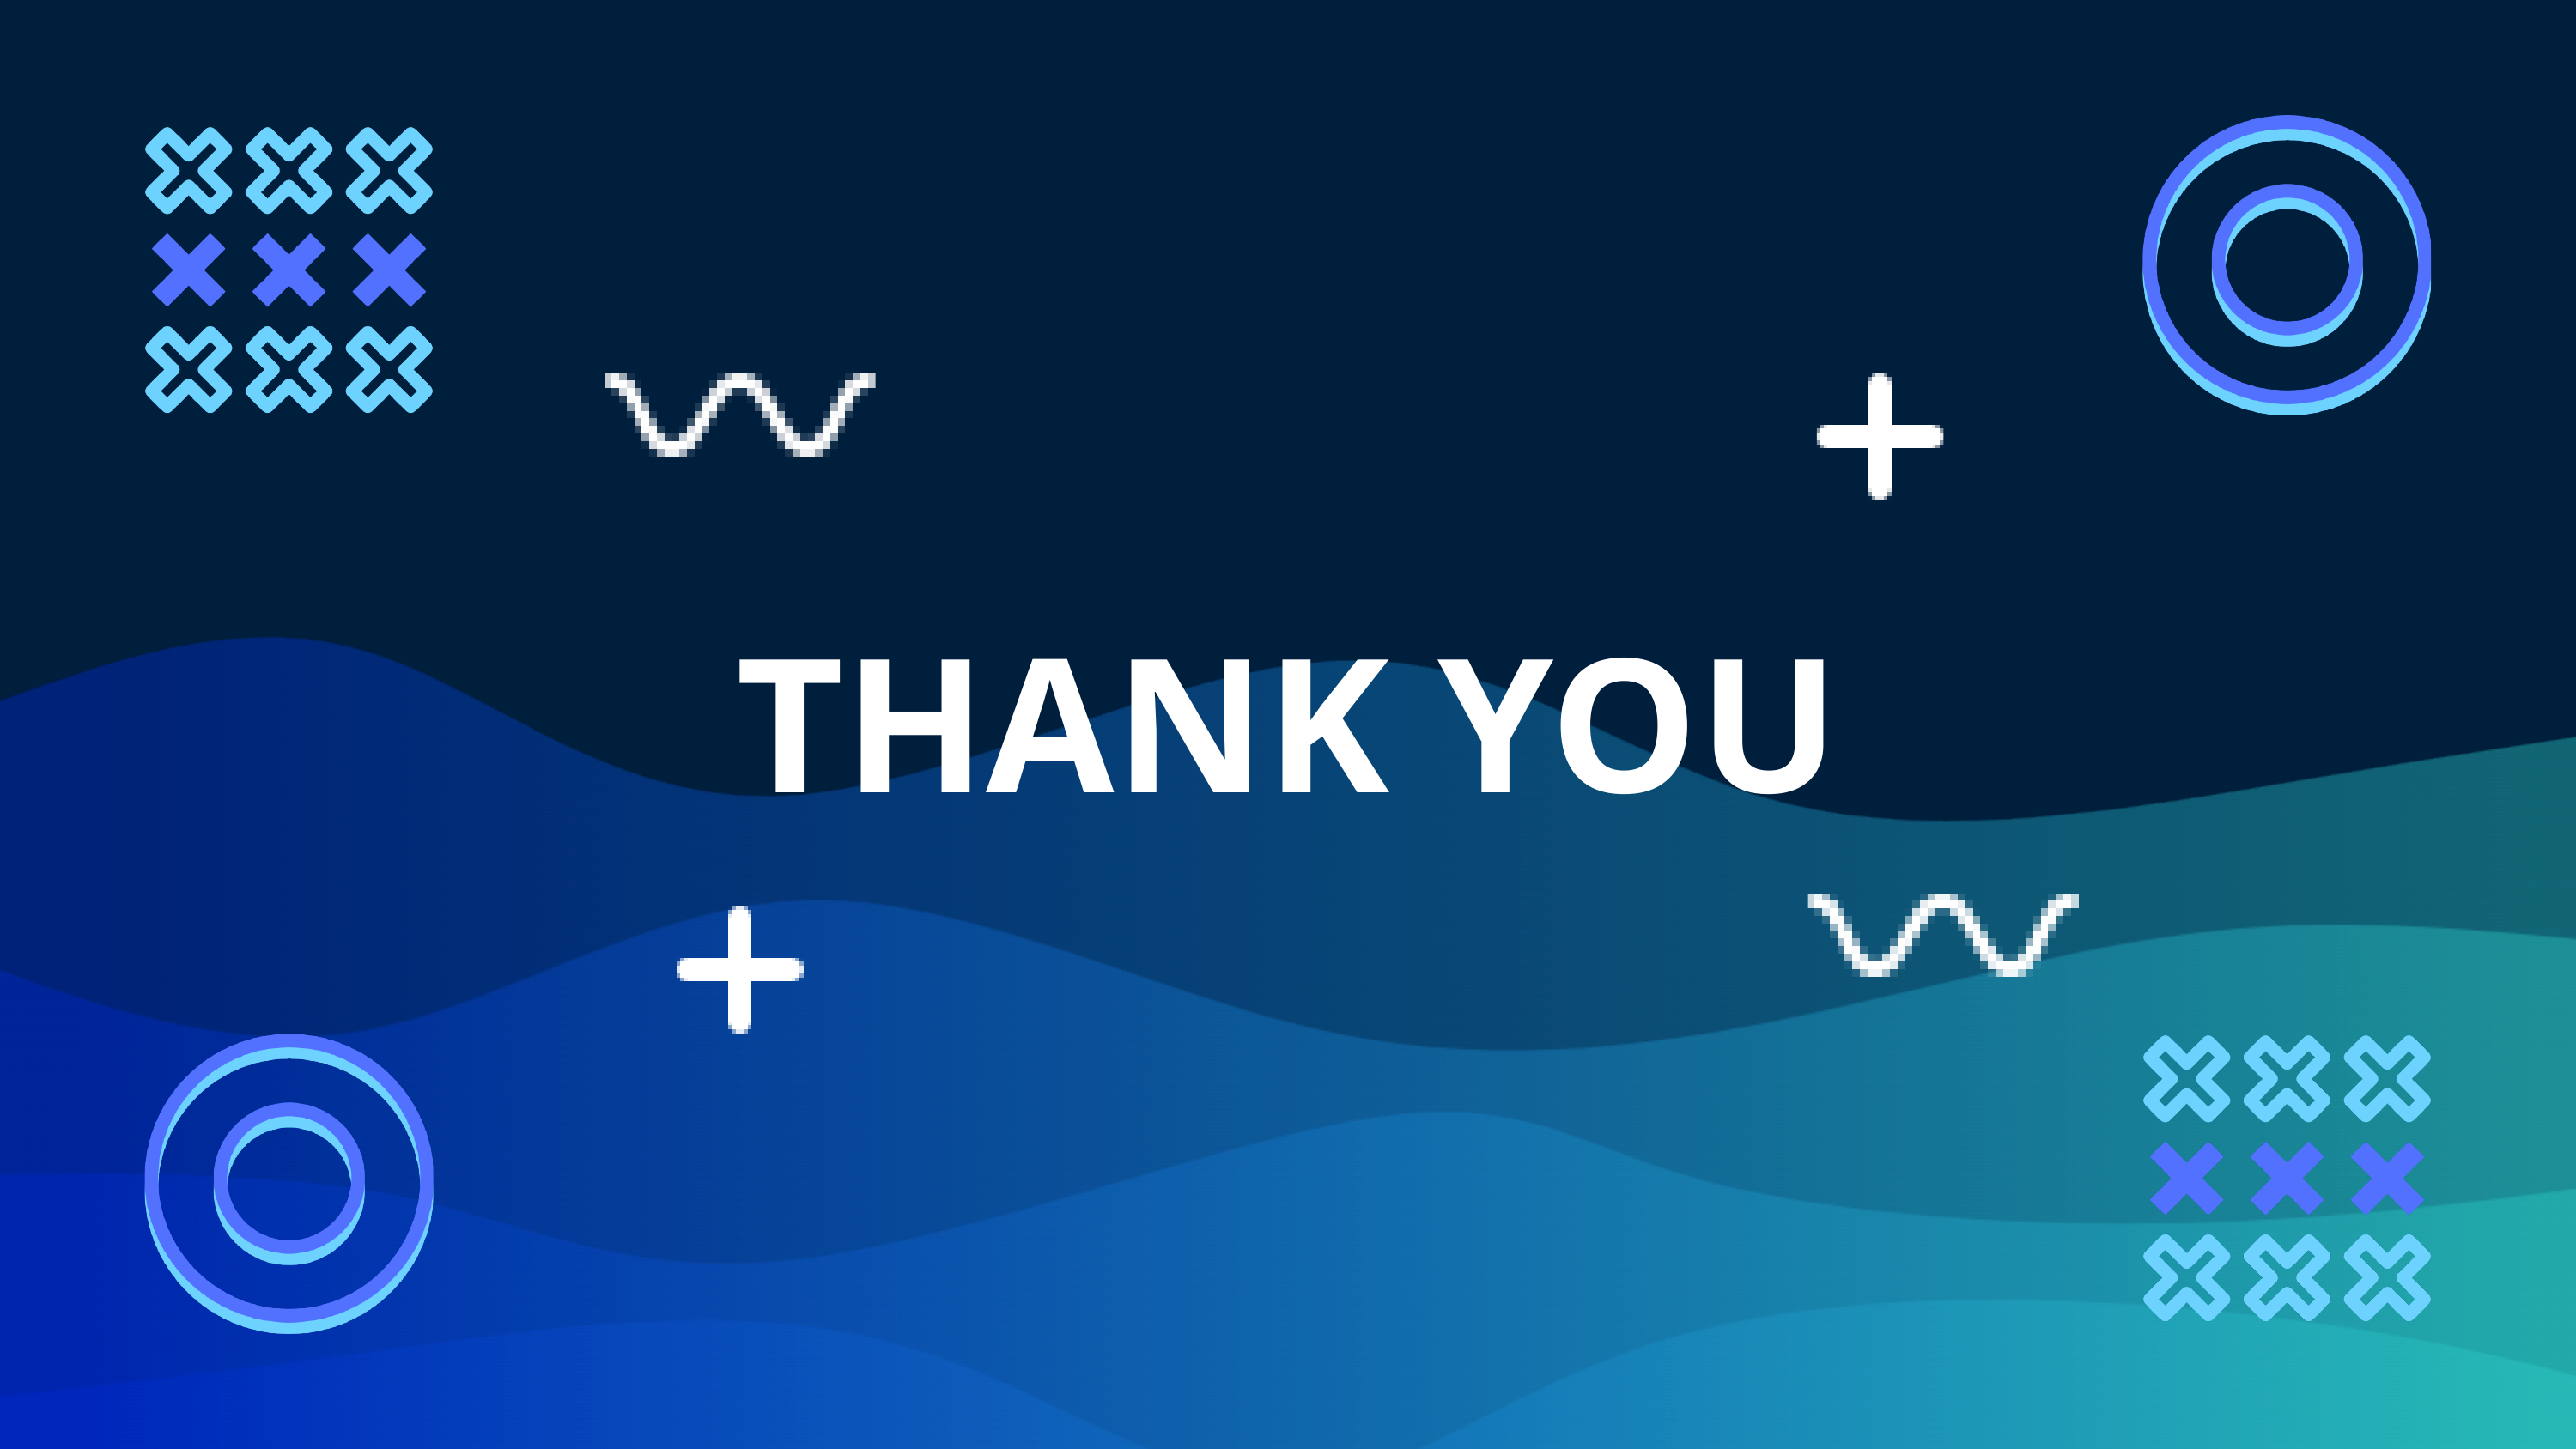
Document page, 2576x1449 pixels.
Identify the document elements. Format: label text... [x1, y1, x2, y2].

text_box [1807, 894, 2079, 977]
text_box [1816, 373, 1944, 500]
text_box [144, 1034, 434, 1334]
text_box [2142, 1034, 2432, 1322]
text_box THANK YOU [720, 629, 1856, 831]
text_box [605, 373, 876, 457]
text_box [144, 126, 434, 414]
text_box [0, 636, 2576, 1449]
text_box [2142, 115, 2432, 415]
text_box [677, 906, 804, 1034]
